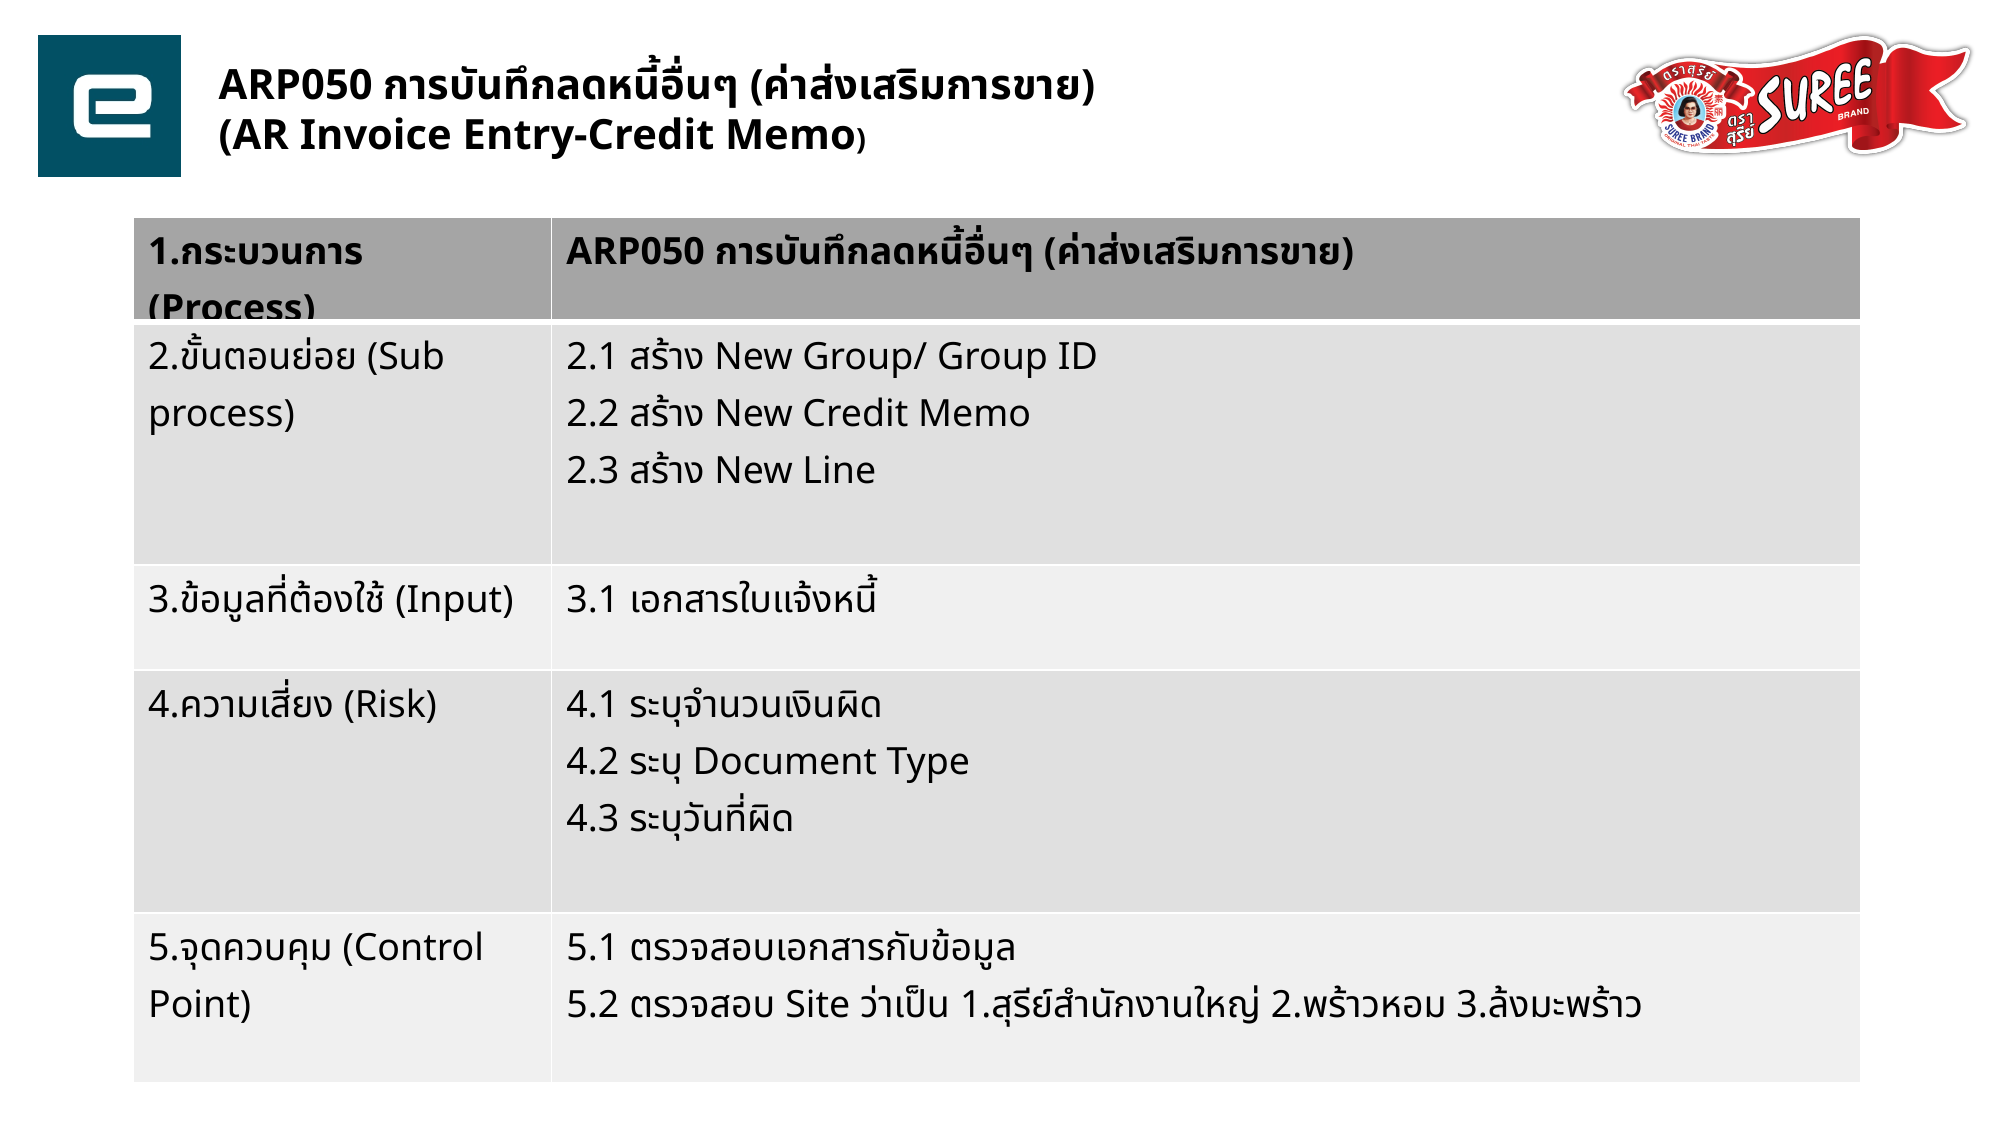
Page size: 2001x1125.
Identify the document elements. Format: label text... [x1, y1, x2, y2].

table_header 1.กระบวนการ (Process) [134, 218, 551, 319]
table_cell 3.ข้อมูลที่ต้องใช้ (Input) [134, 566, 551, 669]
table_cell 5.1 ตรวจสอบเอกสารกับข้อมูล 5.2 ตรวจสอบ Site ว่าเป็น 1.สุรีย์สำนักงานใหญ่ 2.พร้าวหอม 3.ล้งมะพร้าว [552, 914, 1860, 1082]
table_header ARP050 การบันทึกลดหนี้อื่นๆ (ค่าส่งเสริมการขาย) [552, 218, 1860, 319]
table_cell 4.1 ระบุจำนวนเงินผิด 4.2 ระบุ Document Type 4.3 ระบุวันที่ผิด [552, 671, 1860, 912]
table_cell 2.1 สร้าง New Group/ Group ID 2.2 สร้าง New Credit Memo 2.3 สร้าง New Line [552, 325, 1860, 564]
text_box ARP050 การบันทึกลดหนี้อื่นๆ (ค่าส่งเสริมการขาย) (AR Invoice Entry-Credit Memo) [0, 0, 2000, 265]
table_cell 3.1 เอกสารใบแจ้งหนี้ [552, 566, 1860, 669]
table_cell 4.ความเสี่ยง (Risk) [134, 671, 551, 912]
table_cell 5.จุดควบคุม (Control Point) [134, 914, 551, 1082]
table_cell 2.ขั้นตอนย่อย (Sub process) [134, 325, 551, 564]
